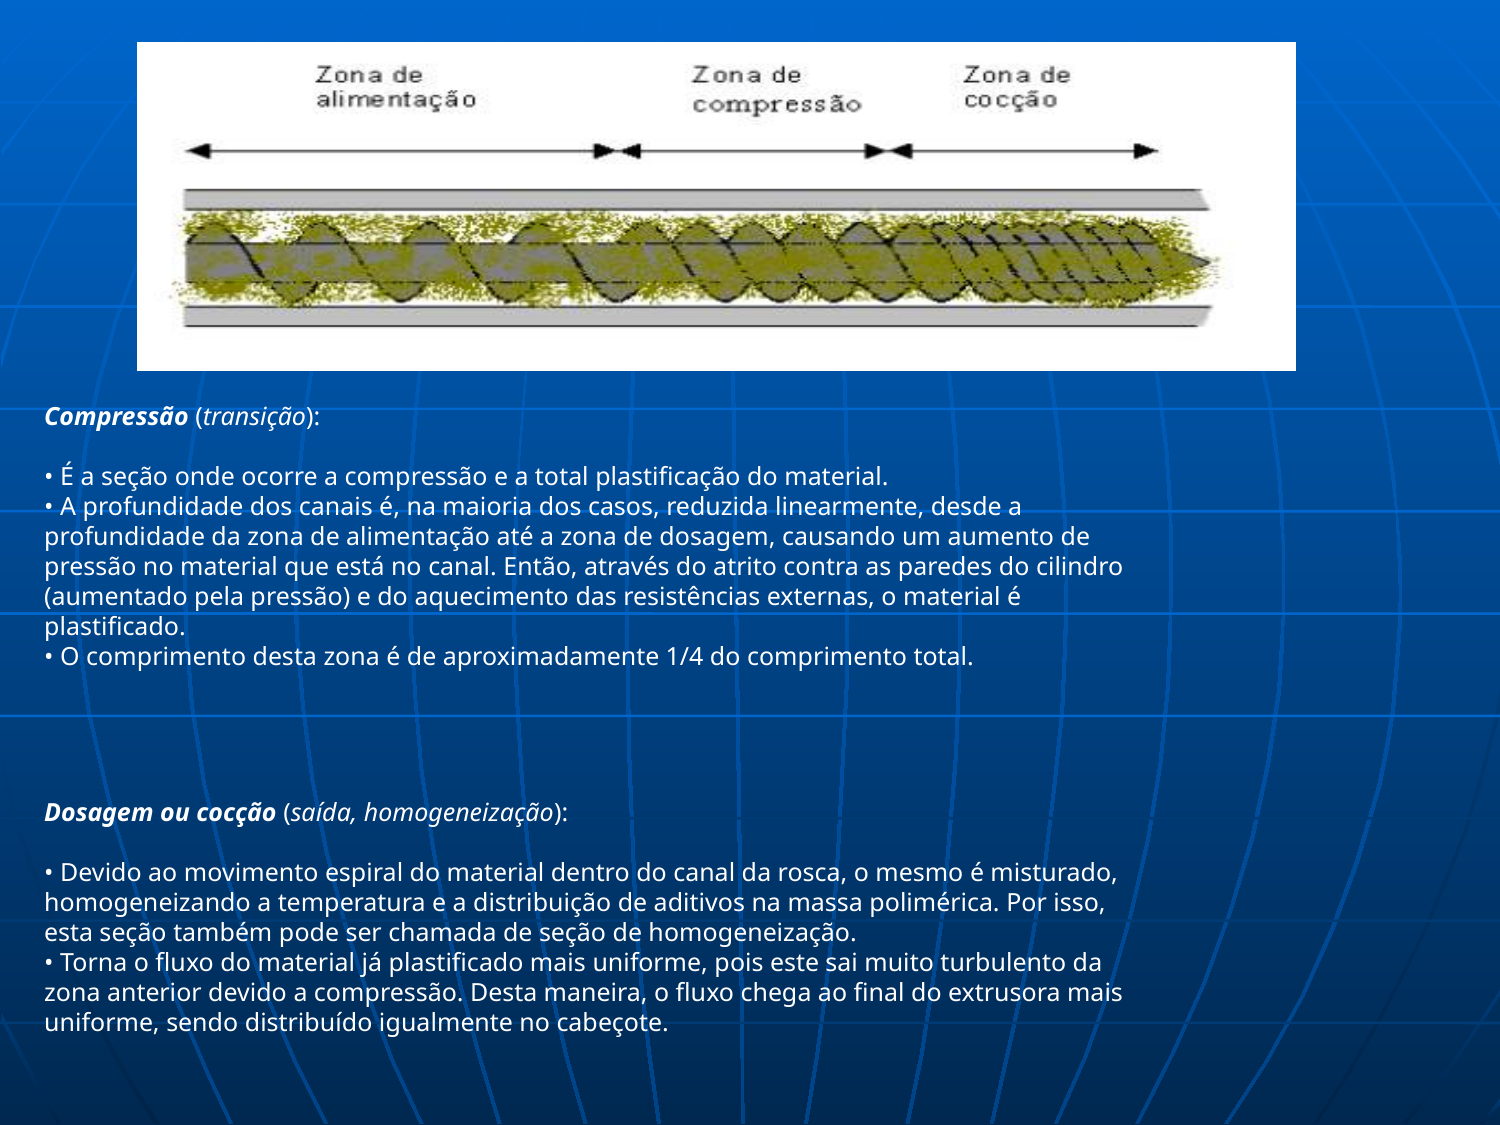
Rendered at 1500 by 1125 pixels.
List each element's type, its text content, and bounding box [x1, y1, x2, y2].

text_box Compressão (transição): • É a seção onde ocorre a compressão e a total plastificação do material. • A profundidade dos canais é, na maioria dos casos, reduzida linearmente, desde a profundidade da zona de alimentação até a zona de dosagem, causando um aumento de pressão no material que está no canal. Então, através do atrito contra as paredes do cilindro (aumentado pela pressão) e do aquecimento das resistências externas, o material é plastificado. • O comprimento desta zona é de aproximadamente 1/4 do comprimento total. [29, 392, 1483, 678]
picture [137, 42, 1296, 371]
text_box Dosagem ou cocção (saída, homogeneização): • Devido ao movimento espiral do material dentro do canal da rosca, o mesmo é misturado, homogeneizando a temperatura e a distribuição de aditivos na massa polimérica. Por isso, esta seção também pode ser chamada de seção de homogeneização. • Torna o fluxo do material já plastificado mais uniforme, pois este sai muito turbulento da zona anterior devido a compressão. Desta maneira, o fluxo chega ao final do extrusora mais uniforme, sendo distribuído igualmente no cabeçote. [29, 789, 1471, 1045]
